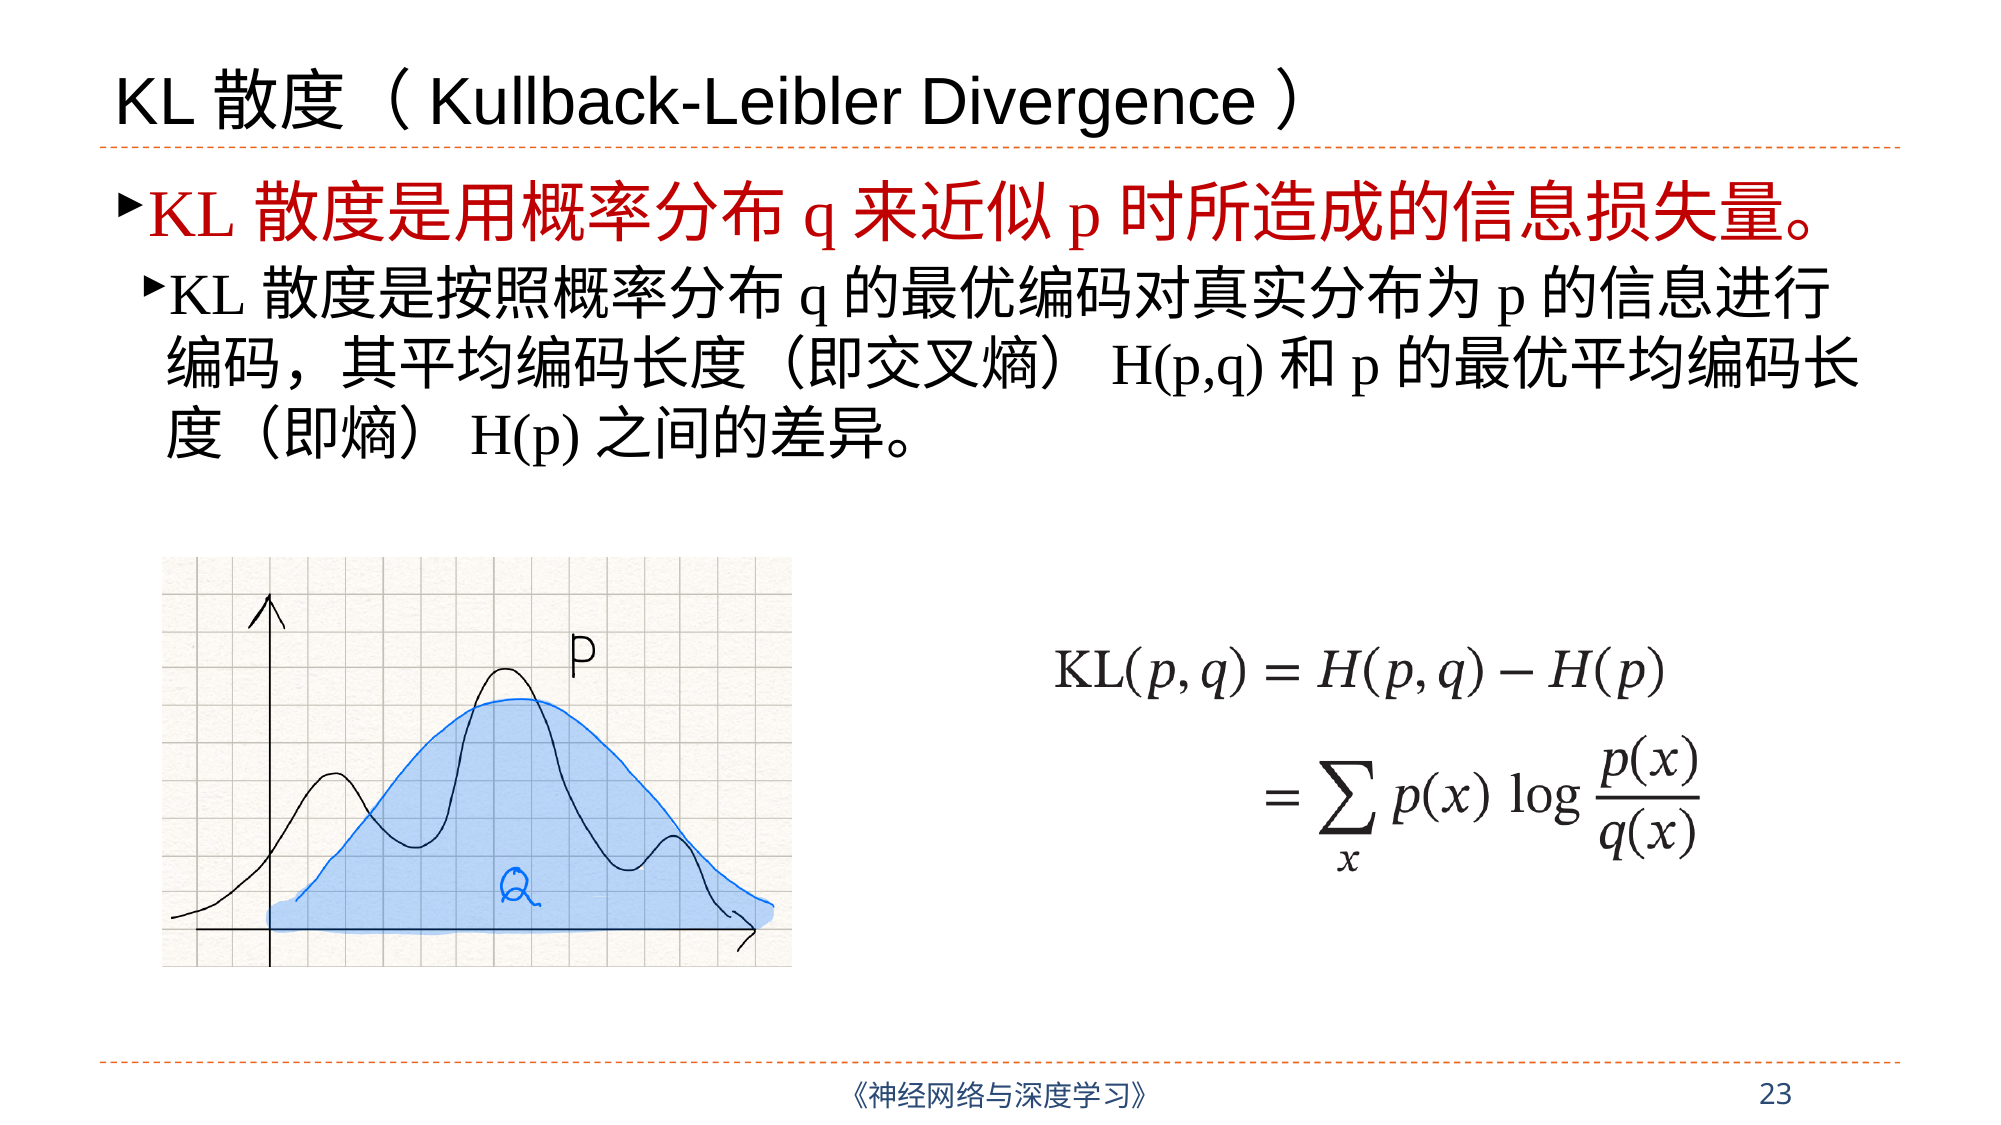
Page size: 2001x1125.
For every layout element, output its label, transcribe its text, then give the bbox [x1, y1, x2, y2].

picture [1049, 624, 1704, 887]
title KL散度（Kullback-Leibler Divergence） [99, 24, 1900, 146]
list KL散度是用概率分布q来近似p时所造成的信息损失量。 KL散度是按照概率分布q的最优编码对真实分布为p的信息进行编码，其平均编码长度（即交叉熵）H(p,q)和p的最优平均编码长度（即熵）H(p)之间的差异。 [99, 162, 1900, 1050]
picture [162, 557, 792, 967]
